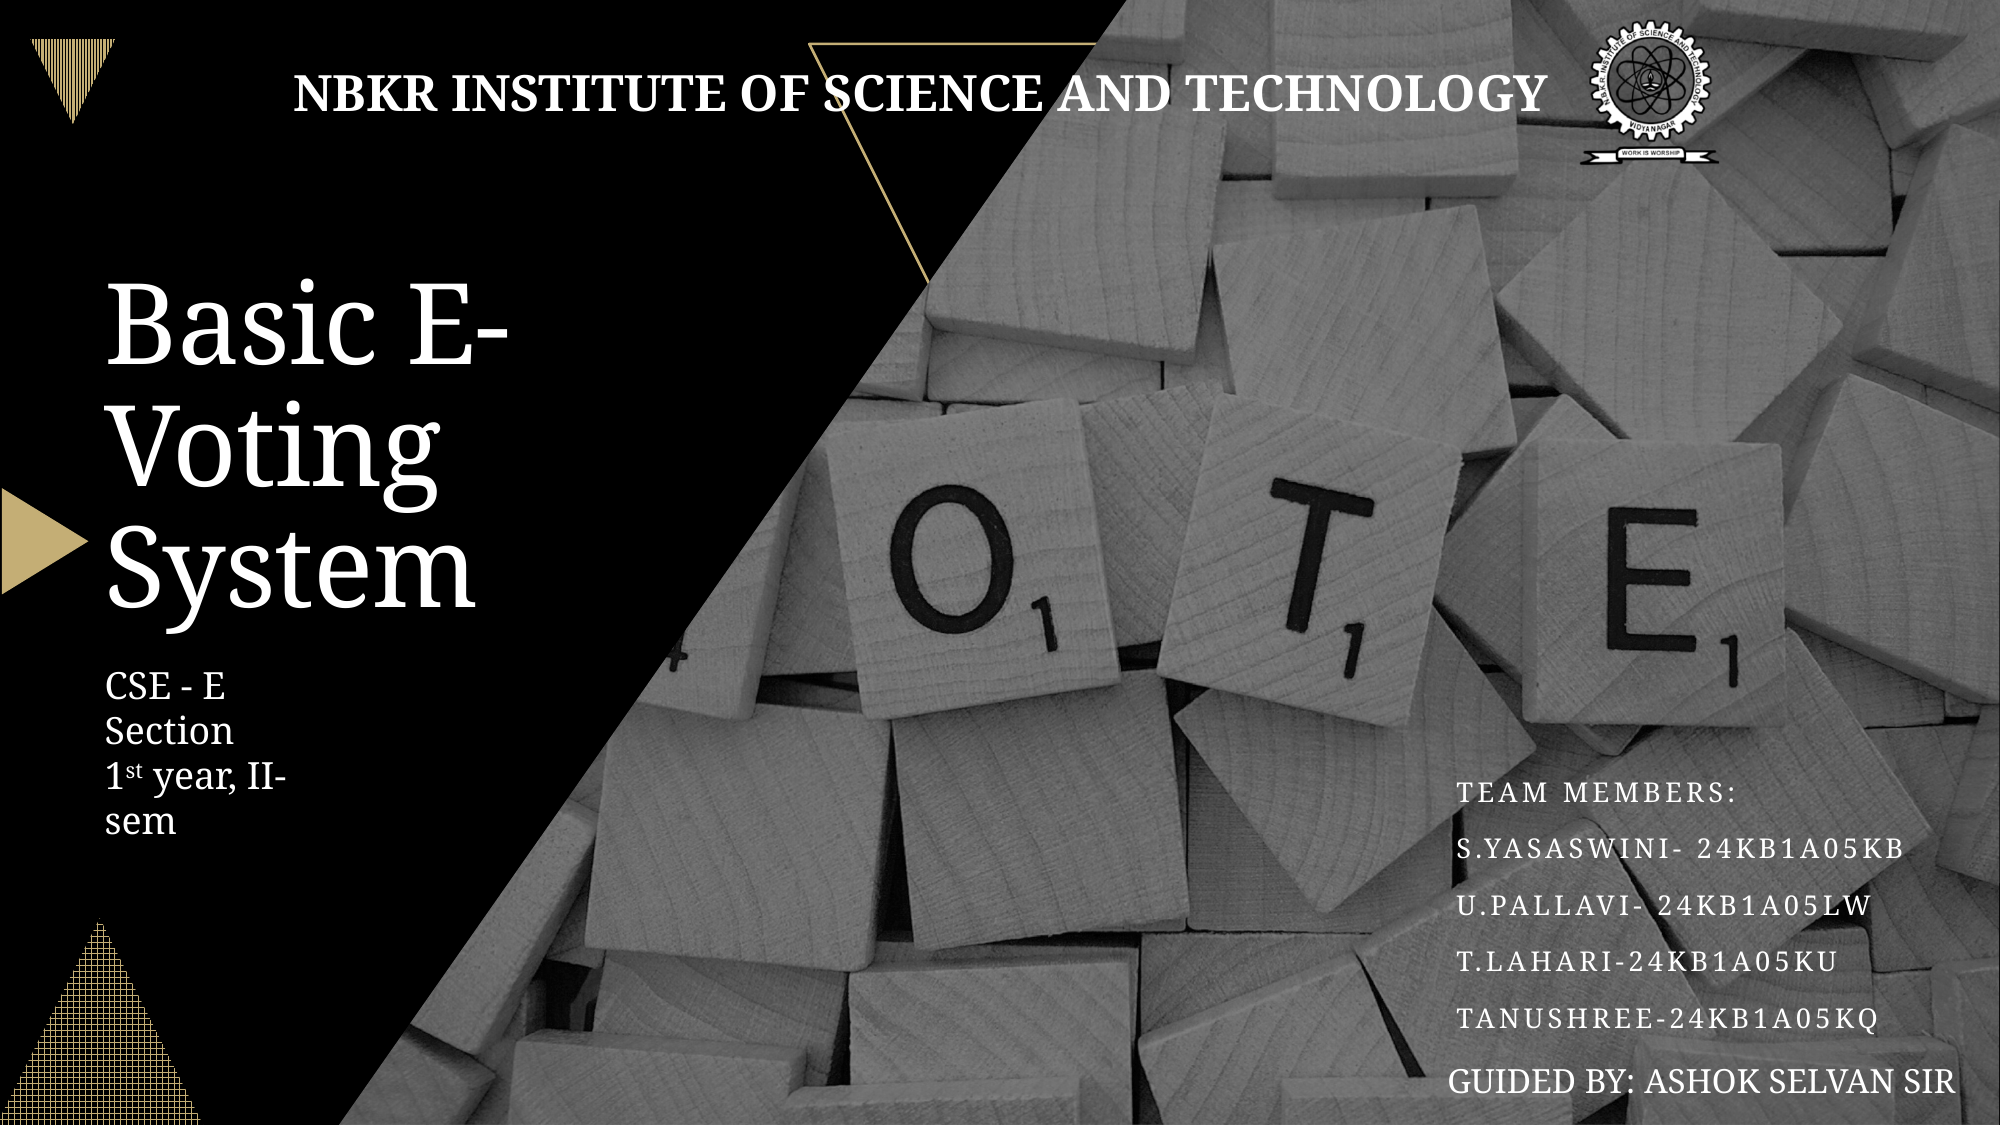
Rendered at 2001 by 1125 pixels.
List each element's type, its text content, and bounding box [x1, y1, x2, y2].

picture [338, 0, 2000, 1125]
title Basic E-Voting System [89, 54, 335, 640]
text_box CSE - E Section 1st year, II-sem [89, 654, 335, 895]
